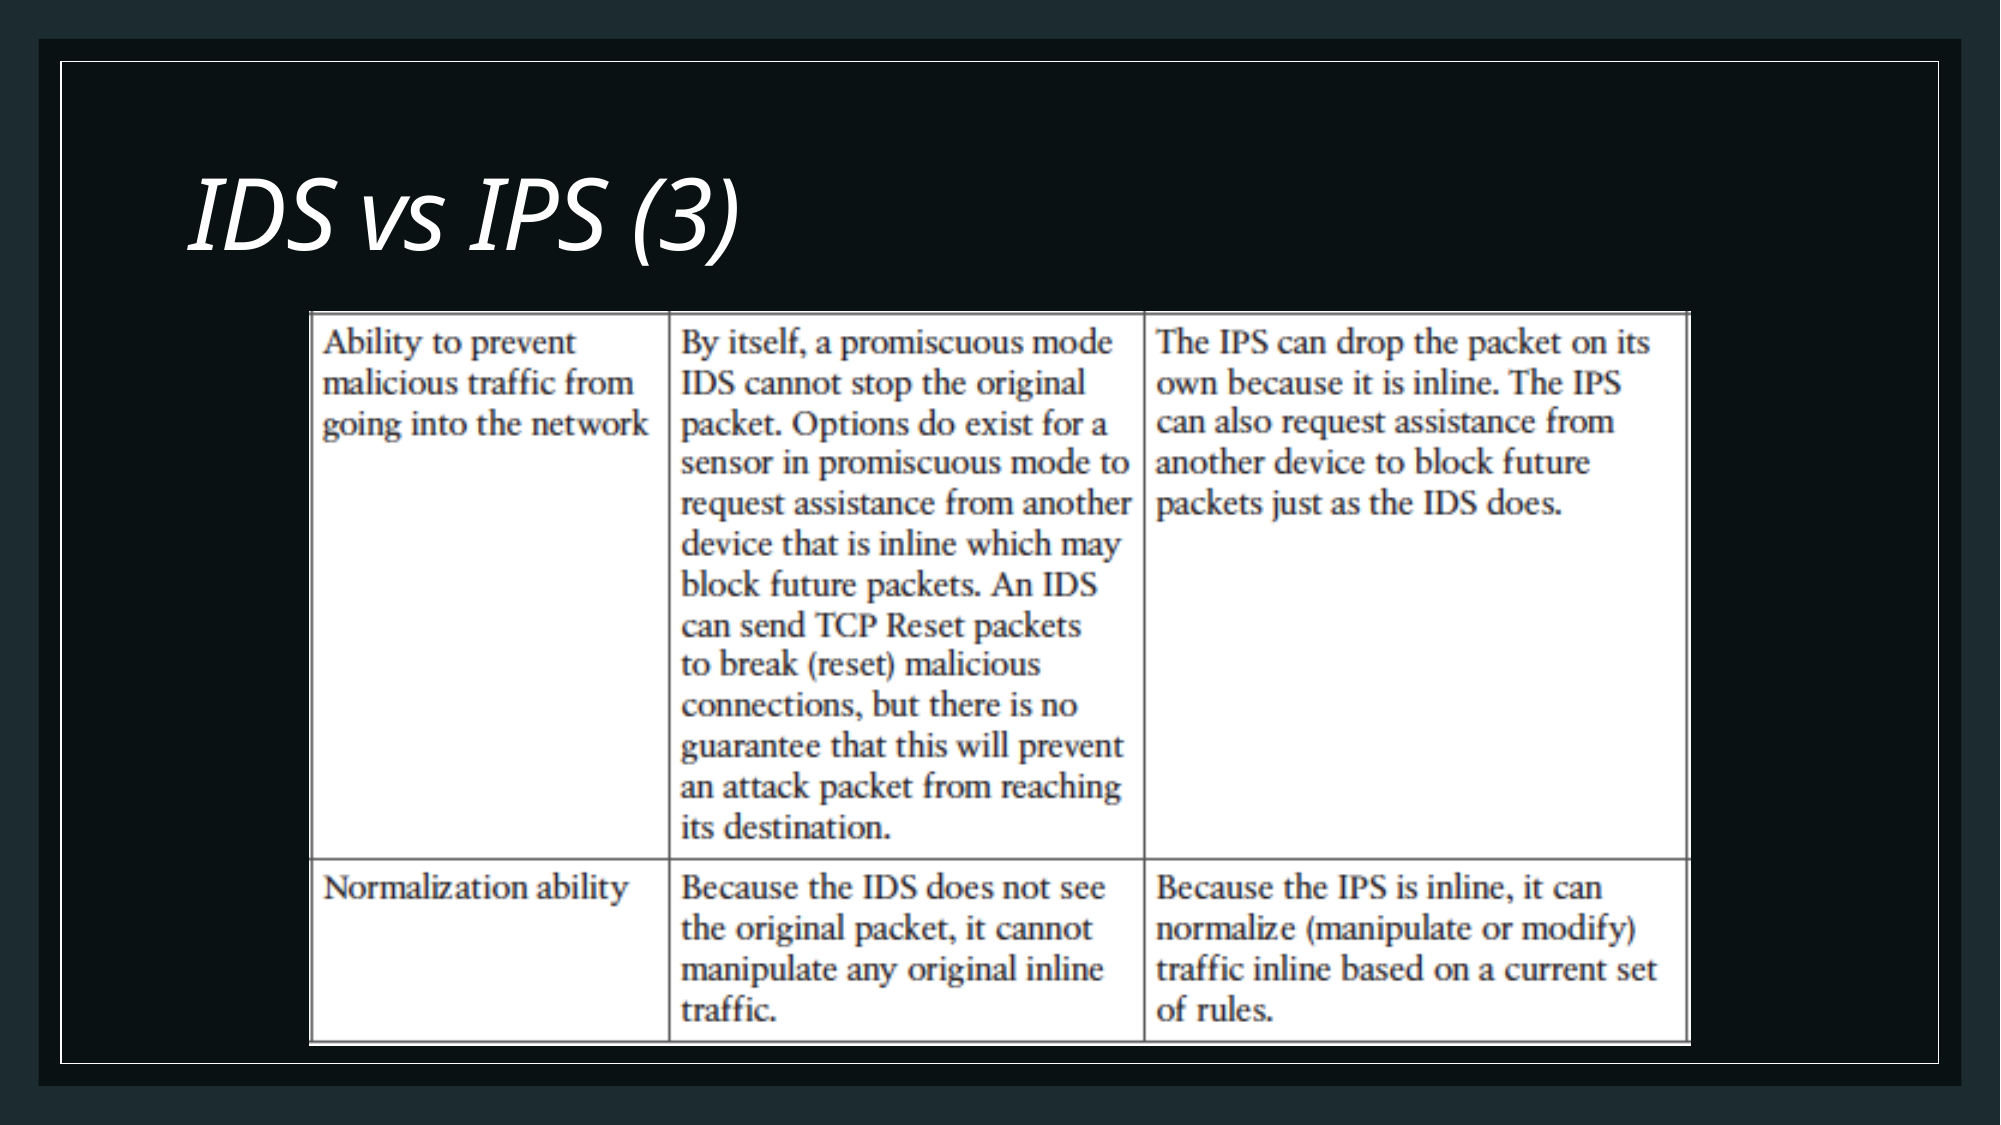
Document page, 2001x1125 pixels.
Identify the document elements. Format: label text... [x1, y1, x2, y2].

title IDS vs IPS (3) [174, 105, 1825, 331]
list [308, 311, 1691, 1047]
